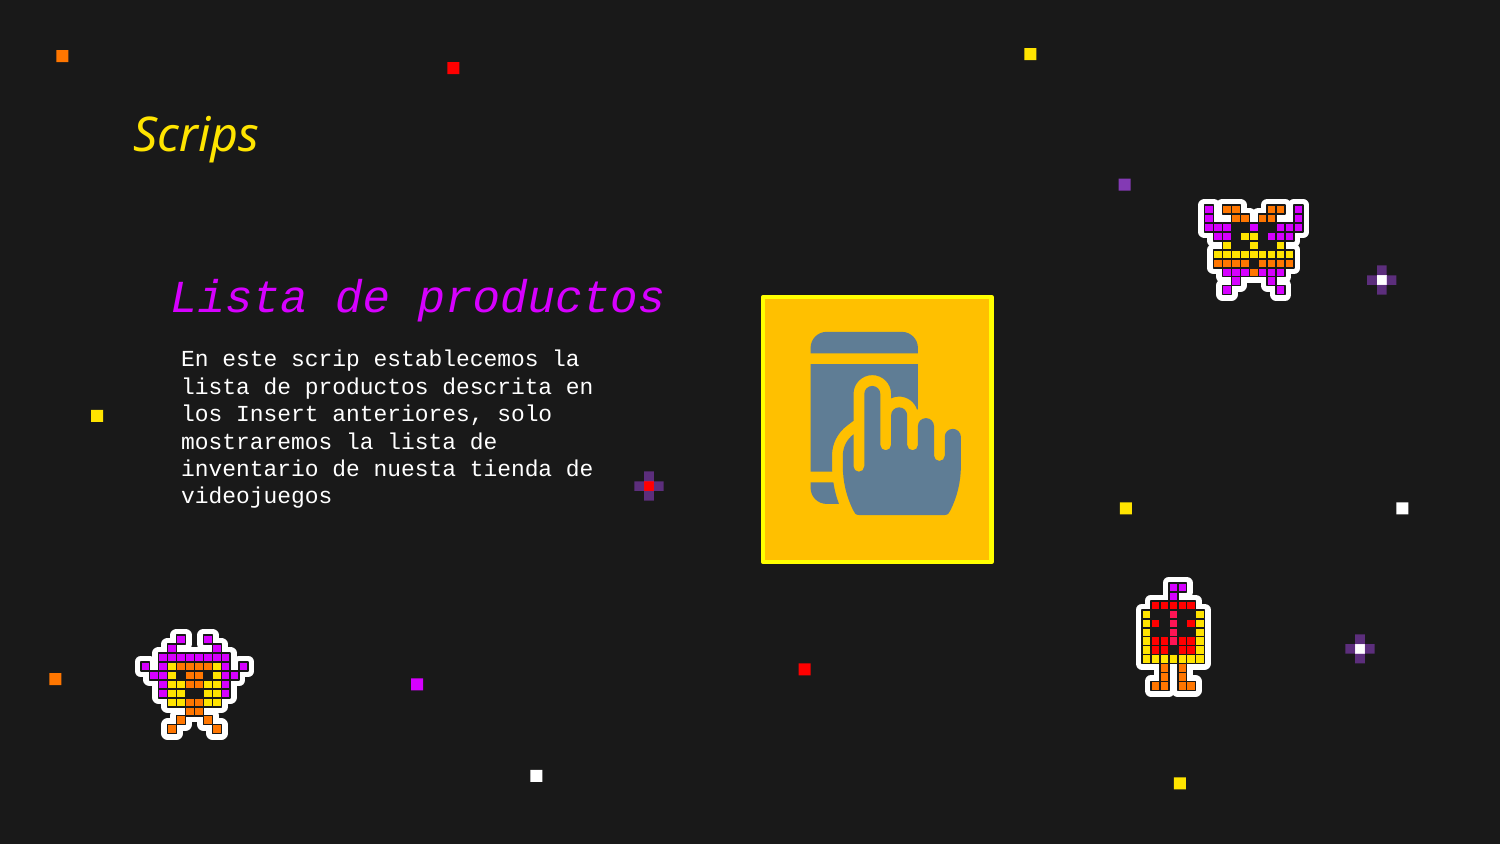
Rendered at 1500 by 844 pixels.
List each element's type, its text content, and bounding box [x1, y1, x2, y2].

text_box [1366, 265, 1397, 295]
text_box [411, 678, 424, 691]
subtitle Lista de productos [155, 261, 719, 337]
subtitle En este scrip establecemos la lista de productos descrita en los Insert anteriores, solo mostraremos la lista de inventario de nuesta tienda de videojuegos [165, 337, 616, 569]
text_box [810, 331, 962, 516]
title Scrips [118, 88, 1382, 165]
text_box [1141, 582, 1205, 691]
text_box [1204, 204, 1304, 295]
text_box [140, 634, 249, 734]
text_box [1118, 178, 1131, 191]
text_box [634, 471, 664, 501]
text_box [798, 663, 811, 676]
text_box [1119, 502, 1132, 515]
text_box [1345, 634, 1375, 664]
text_box [761, 295, 994, 564]
